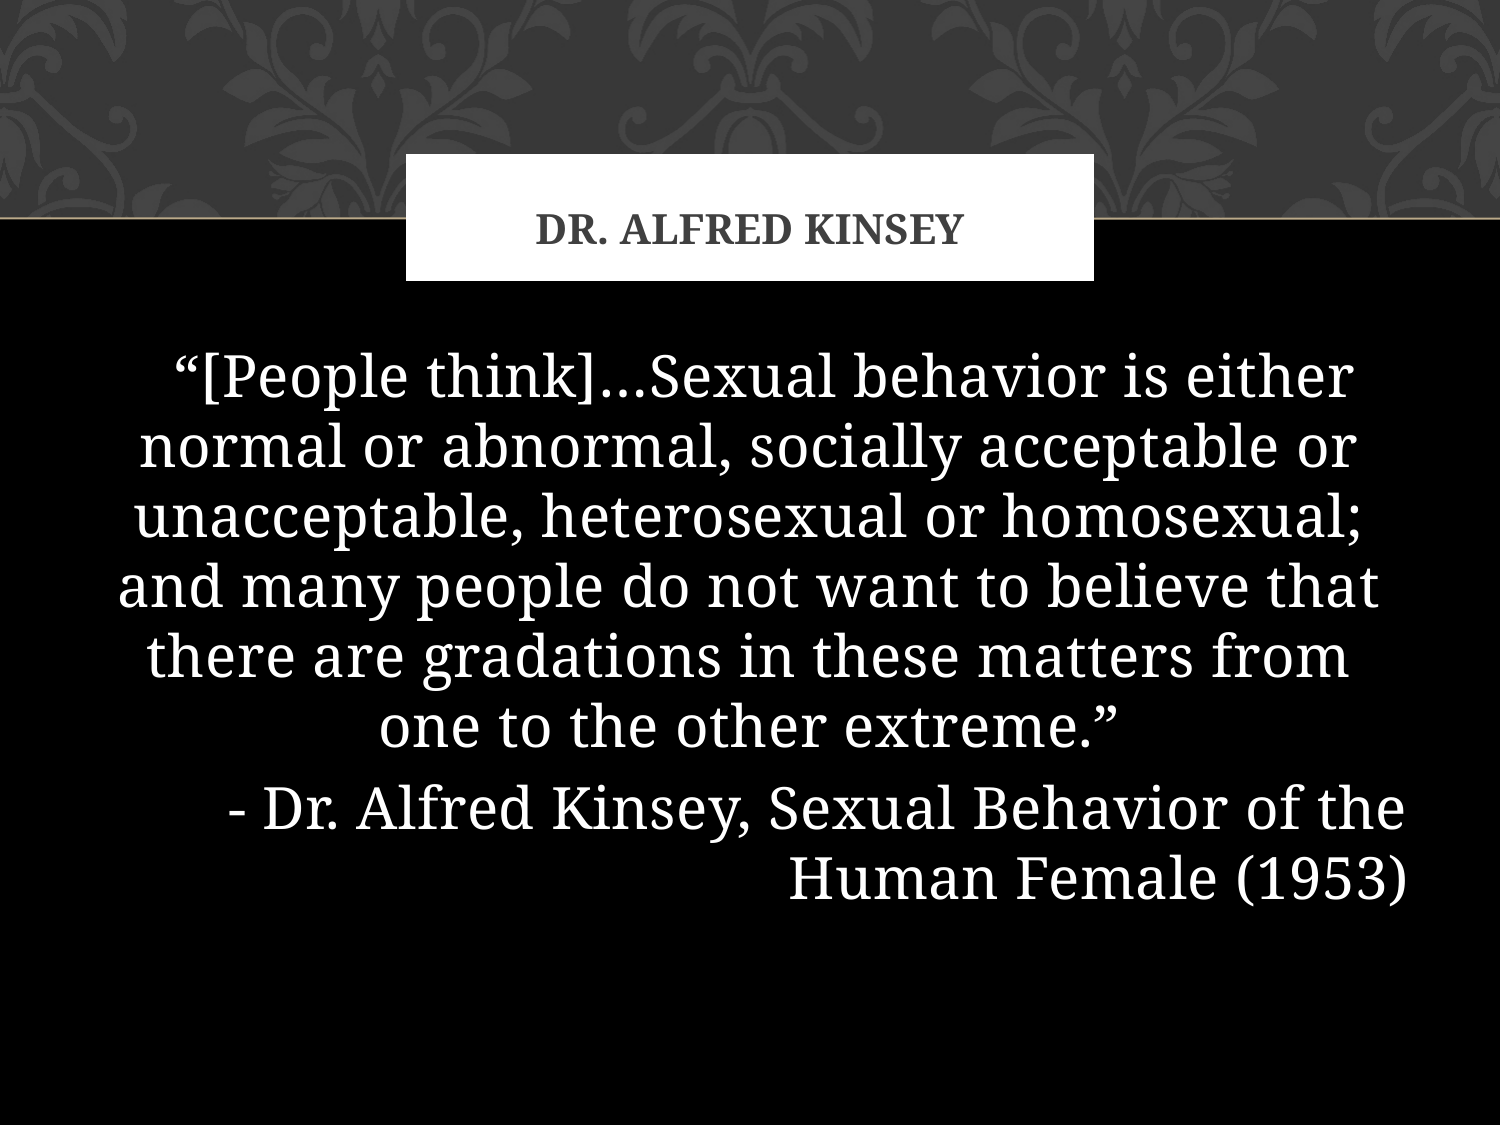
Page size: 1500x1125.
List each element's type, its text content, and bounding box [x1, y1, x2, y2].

title Dr. Alfred Kinsey [406, 154, 1094, 281]
list “[People think]…Sexual behavior is either normal or abnormal, socially acceptable or unacceptable, heterosexual or homosexual; and many people do not want to believe that there are gradations in these matters from one to the other extreme.” - Dr. Alfred Kinsey, Sexual Behavior of the Human Female (1953) [75, 331, 1425, 1000]
